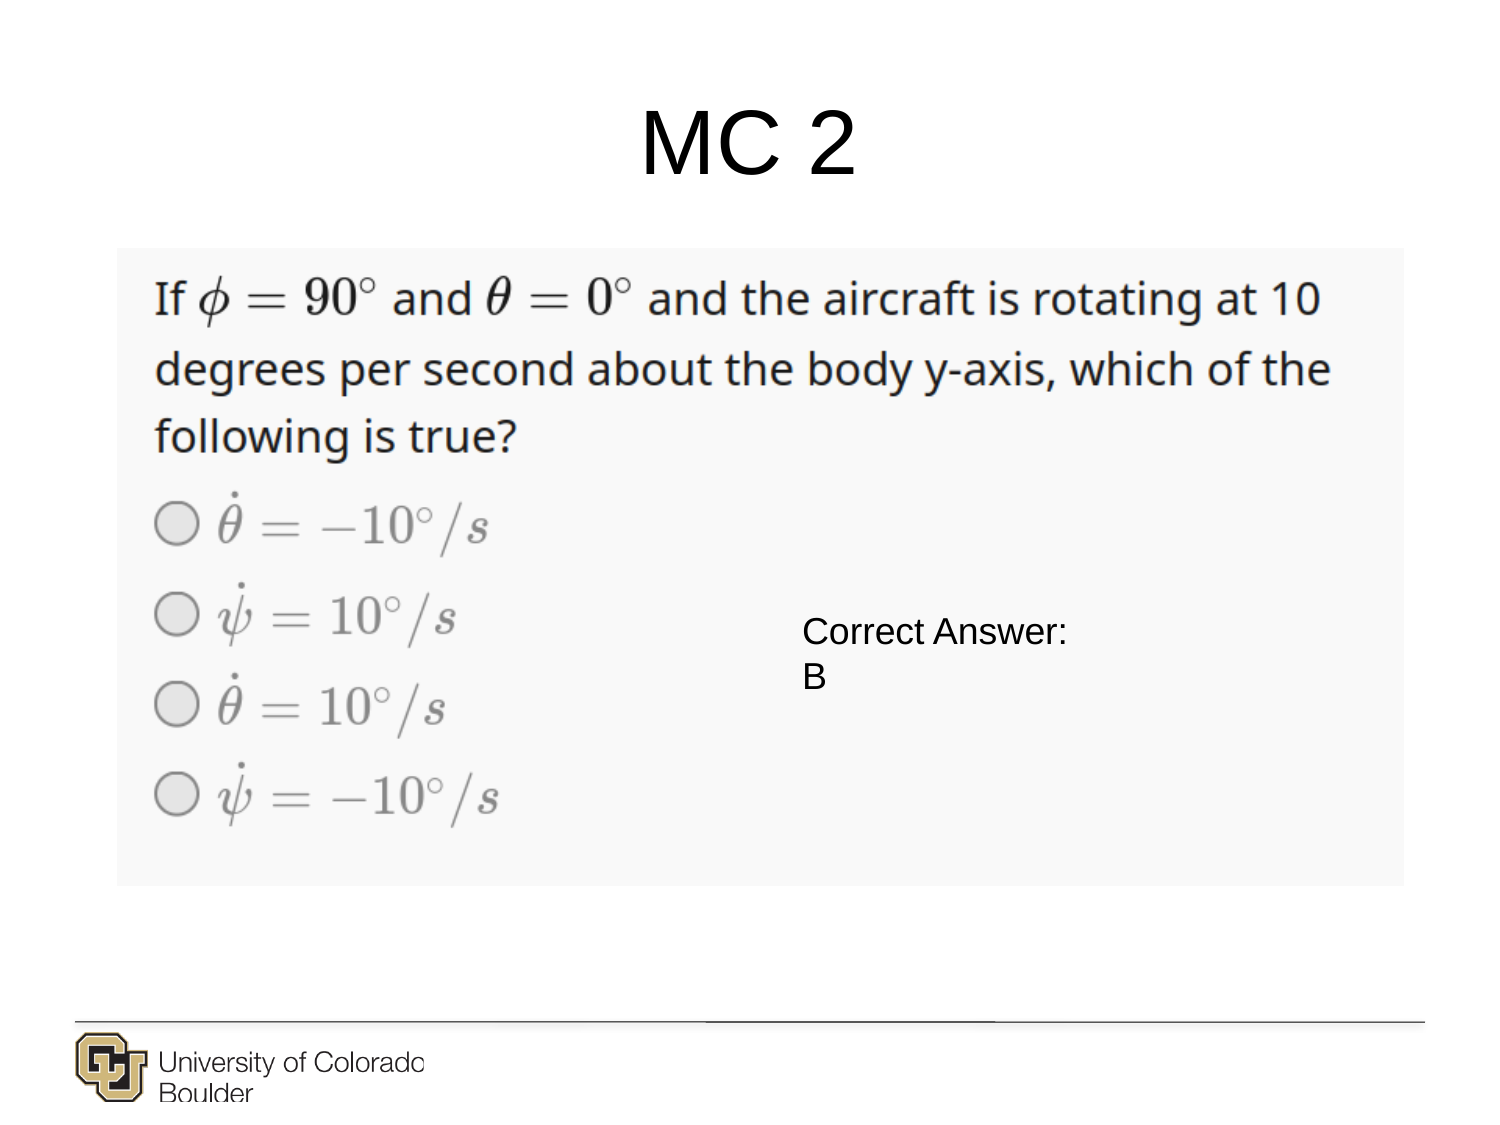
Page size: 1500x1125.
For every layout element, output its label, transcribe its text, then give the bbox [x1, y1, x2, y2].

picture [116, 248, 1405, 886]
title MC 2 [75, 44, 1424, 232]
